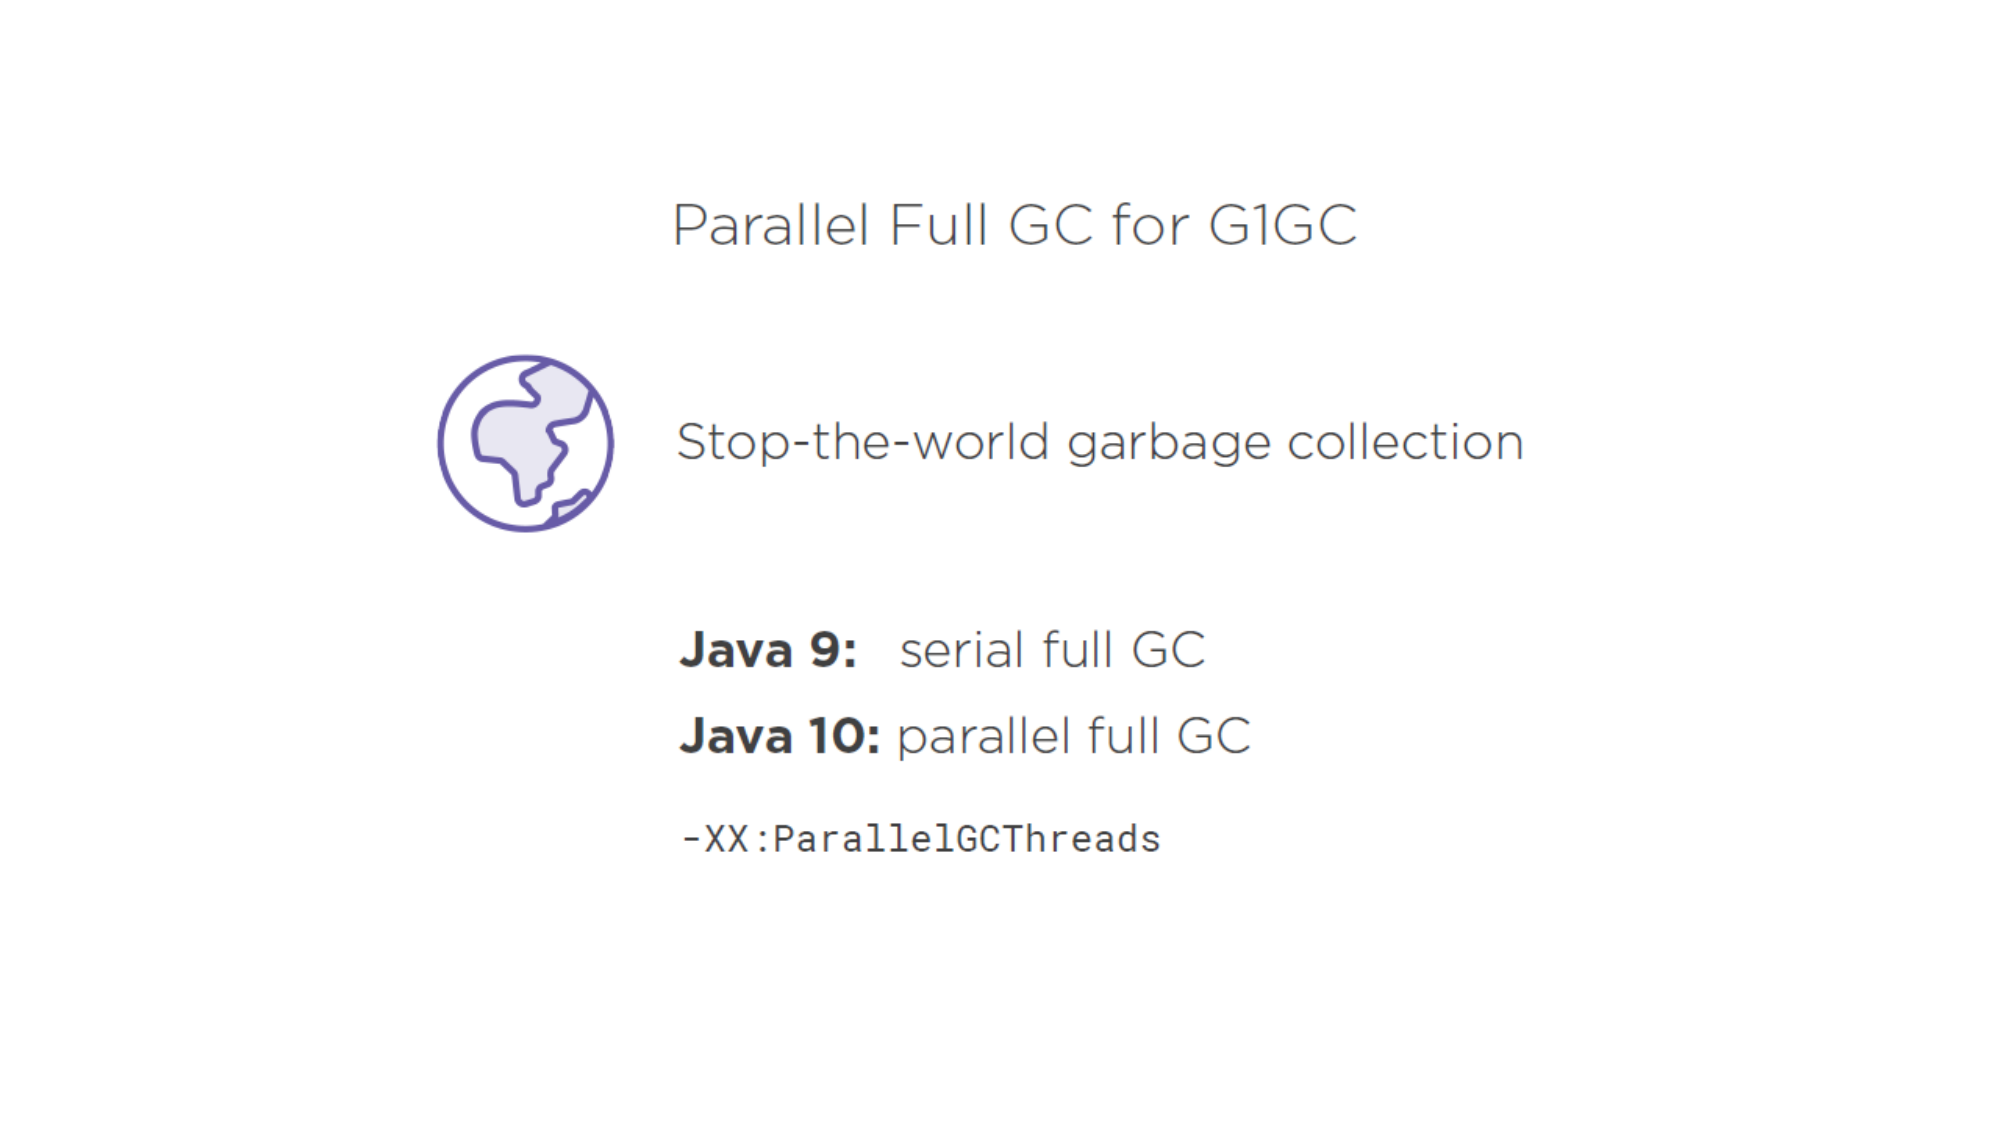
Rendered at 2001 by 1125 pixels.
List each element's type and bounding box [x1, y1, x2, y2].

picture [410, 173, 1590, 952]
